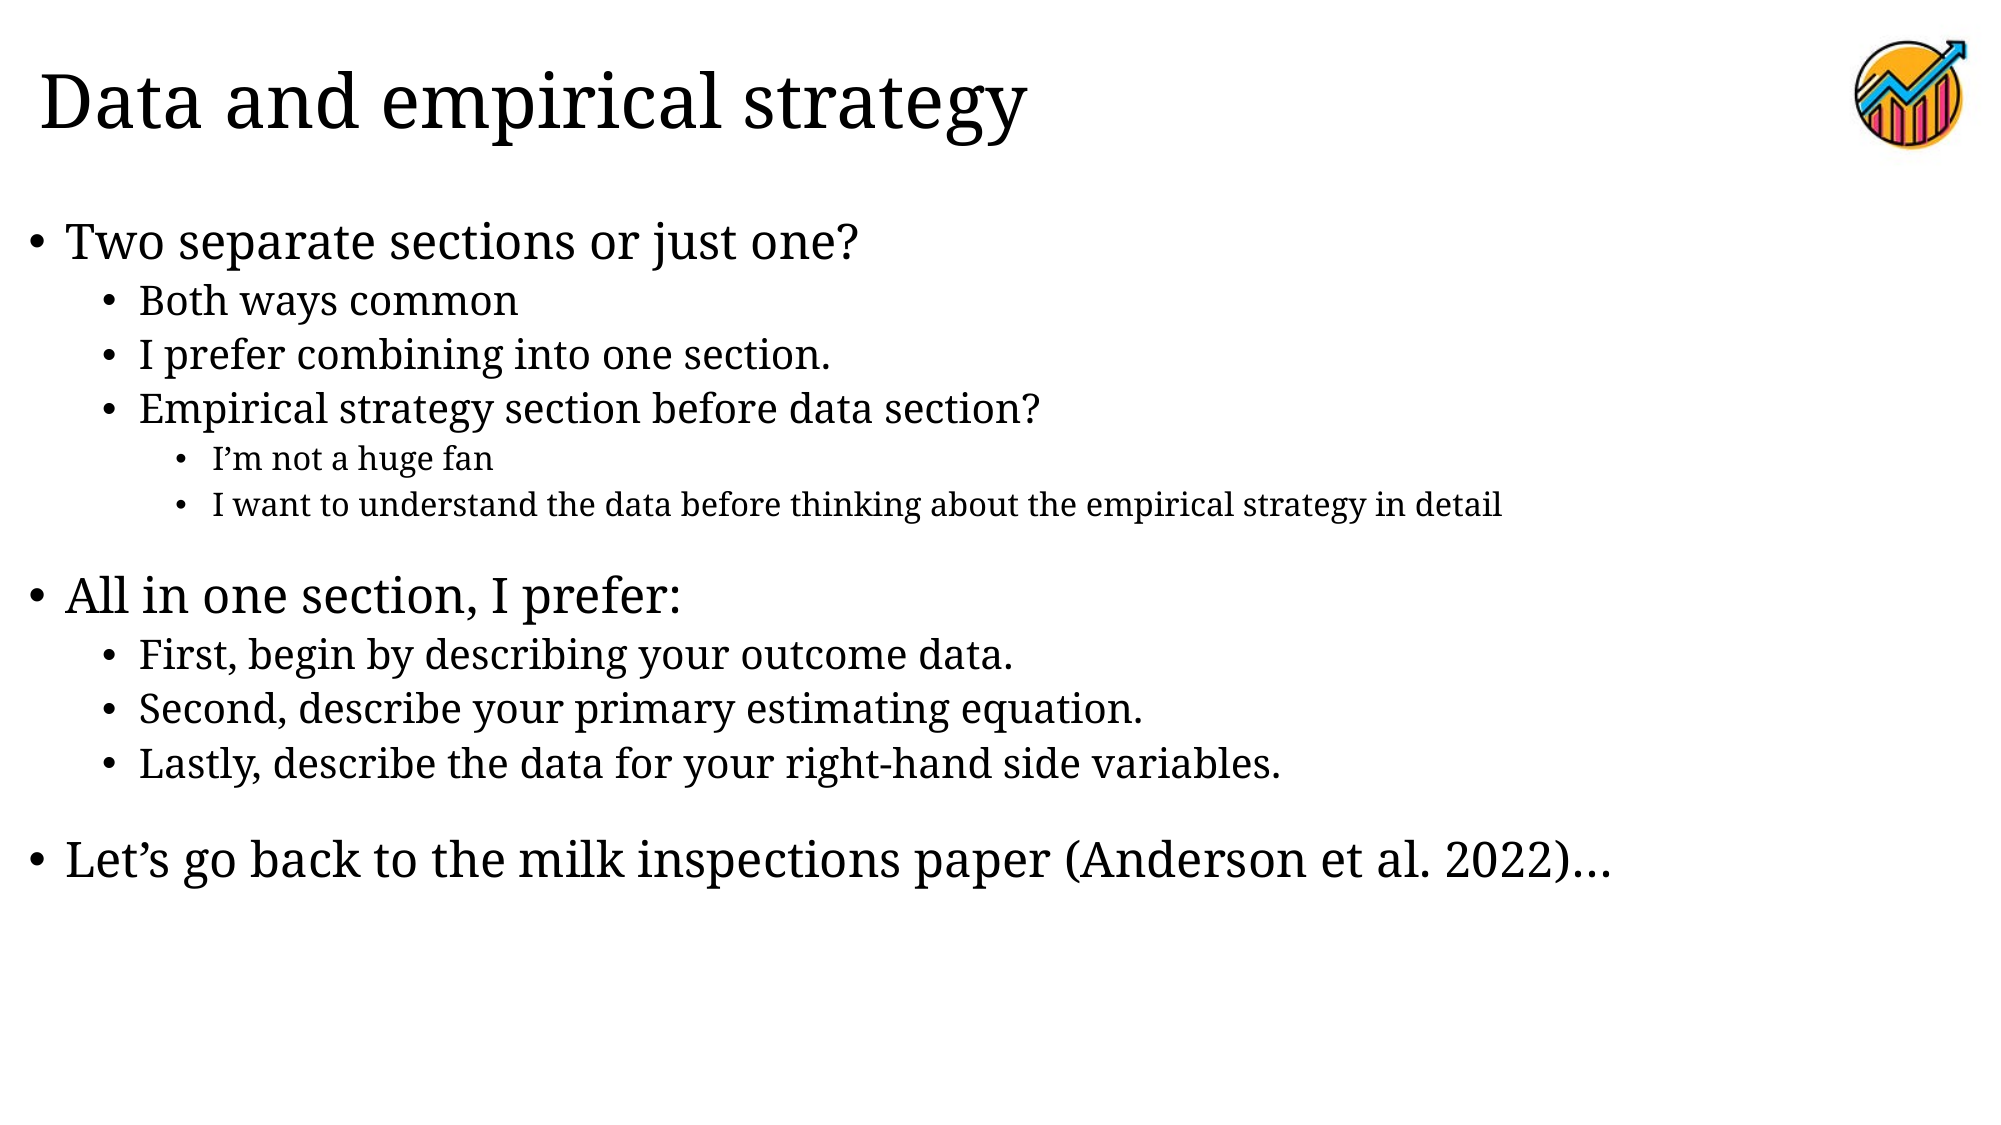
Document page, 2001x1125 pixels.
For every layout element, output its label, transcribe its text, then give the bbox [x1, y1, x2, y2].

picture [1820, 5, 2000, 185]
title Data and empirical strategy [24, 42, 1750, 167]
list Two separate sections or just one? Both ways common I prefer combining into one section. Empirical strategy section before data section? I’m not a huge fan I want to understand the data before thinking about the empirical strategy in detail All in one section, I prefer: First, begin by describing your outcome data. Second, describe your primary estimating equation. Lastly, describe the data for your right-hand side variables. Let’s go back to the milk inspections paper (Anderson et al. 2022)… [13, 209, 1987, 902]
